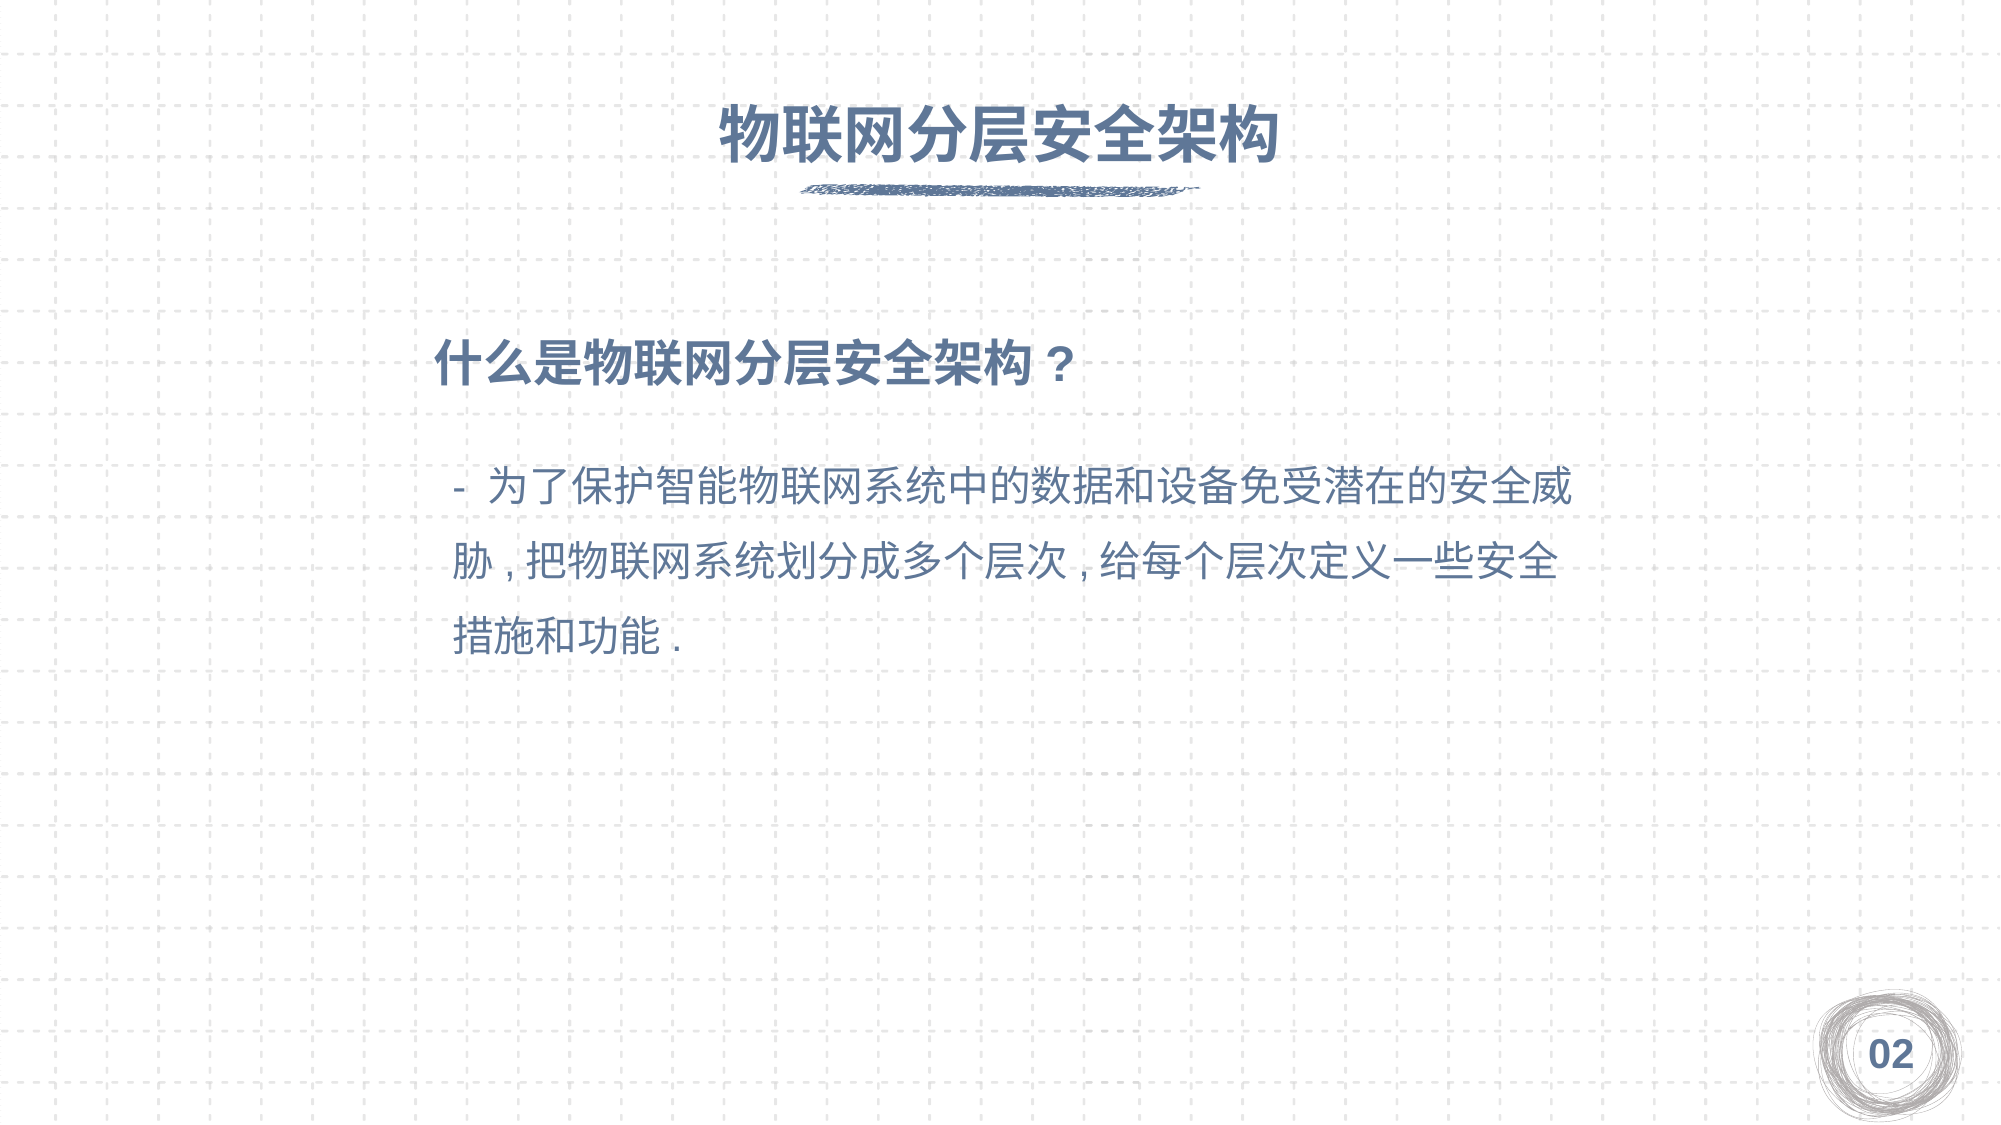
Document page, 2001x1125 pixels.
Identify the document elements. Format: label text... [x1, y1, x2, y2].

text_box [1881, 997, 1944, 1022]
text_box [1940, 1064, 1957, 1094]
text_box [1930, 1026, 1942, 1068]
text_box [1855, 995, 1892, 999]
text_box [1837, 1034, 1848, 1083]
text_box [1915, 1049, 1960, 1114]
text_box [1880, 992, 1932, 1004]
text_box [1830, 1003, 1872, 1062]
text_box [703, 87, 1297, 198]
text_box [424, 324, 1610, 670]
text_box [1819, 1009, 1957, 1123]
text_box [1840, 1000, 1865, 1011]
text_box [1834, 1011, 1860, 1086]
text_box [1812, 989, 1954, 1117]
text_box [1852, 1084, 1912, 1094]
text_box [1841, 1082, 1859, 1100]
text_box [1869, 1094, 1891, 1101]
text_box [1844, 1020, 1852, 1069]
text_box [1853, 1009, 1917, 1019]
text_box [1884, 1005, 1919, 1017]
text_box 02 [1852, 1019, 1930, 1084]
